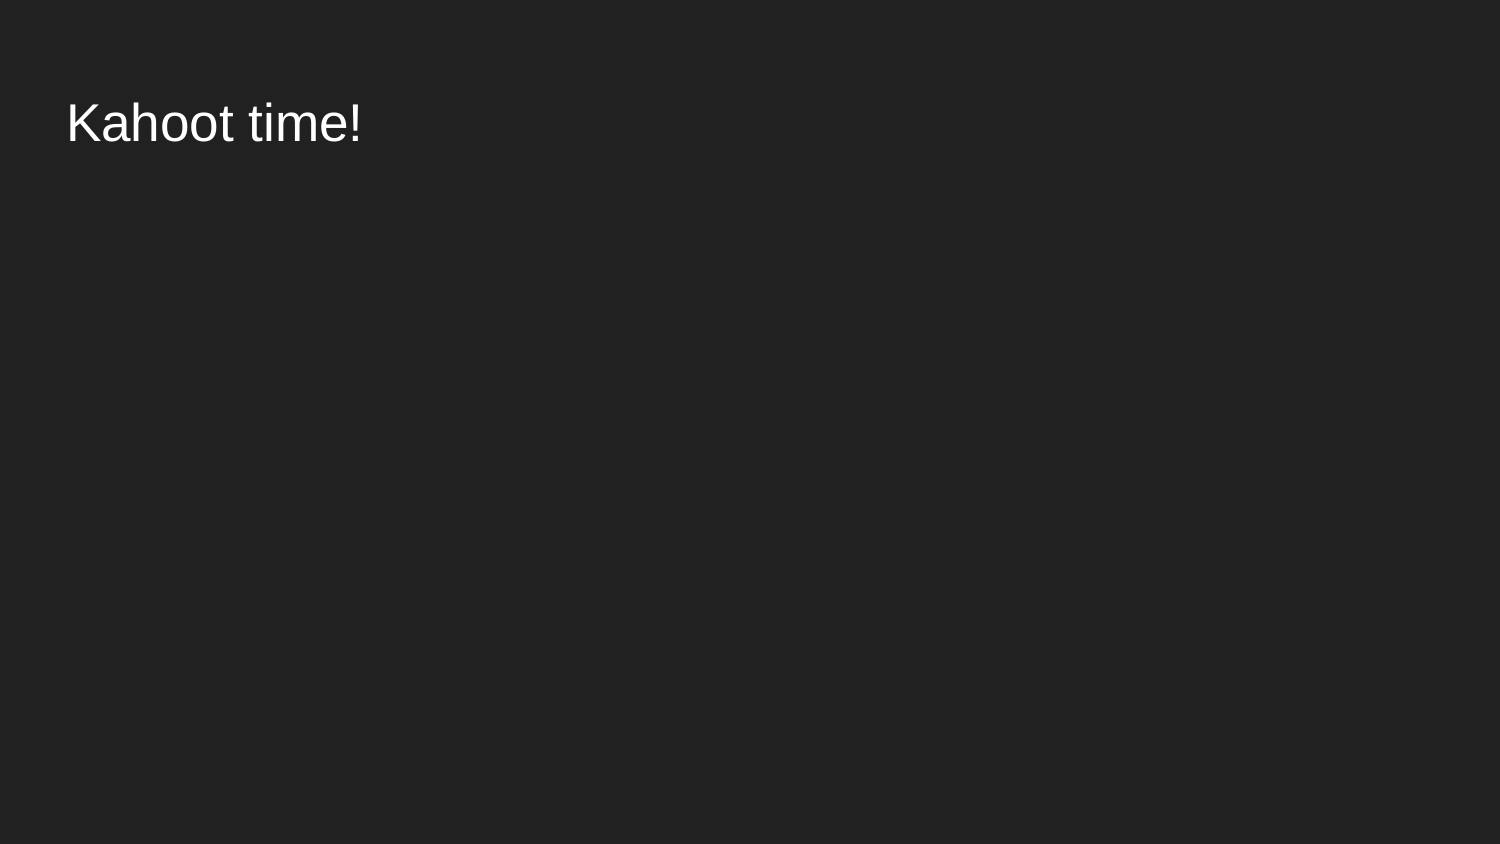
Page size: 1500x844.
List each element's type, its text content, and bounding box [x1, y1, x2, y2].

title Kahoot time! [51, 72, 1449, 167]
